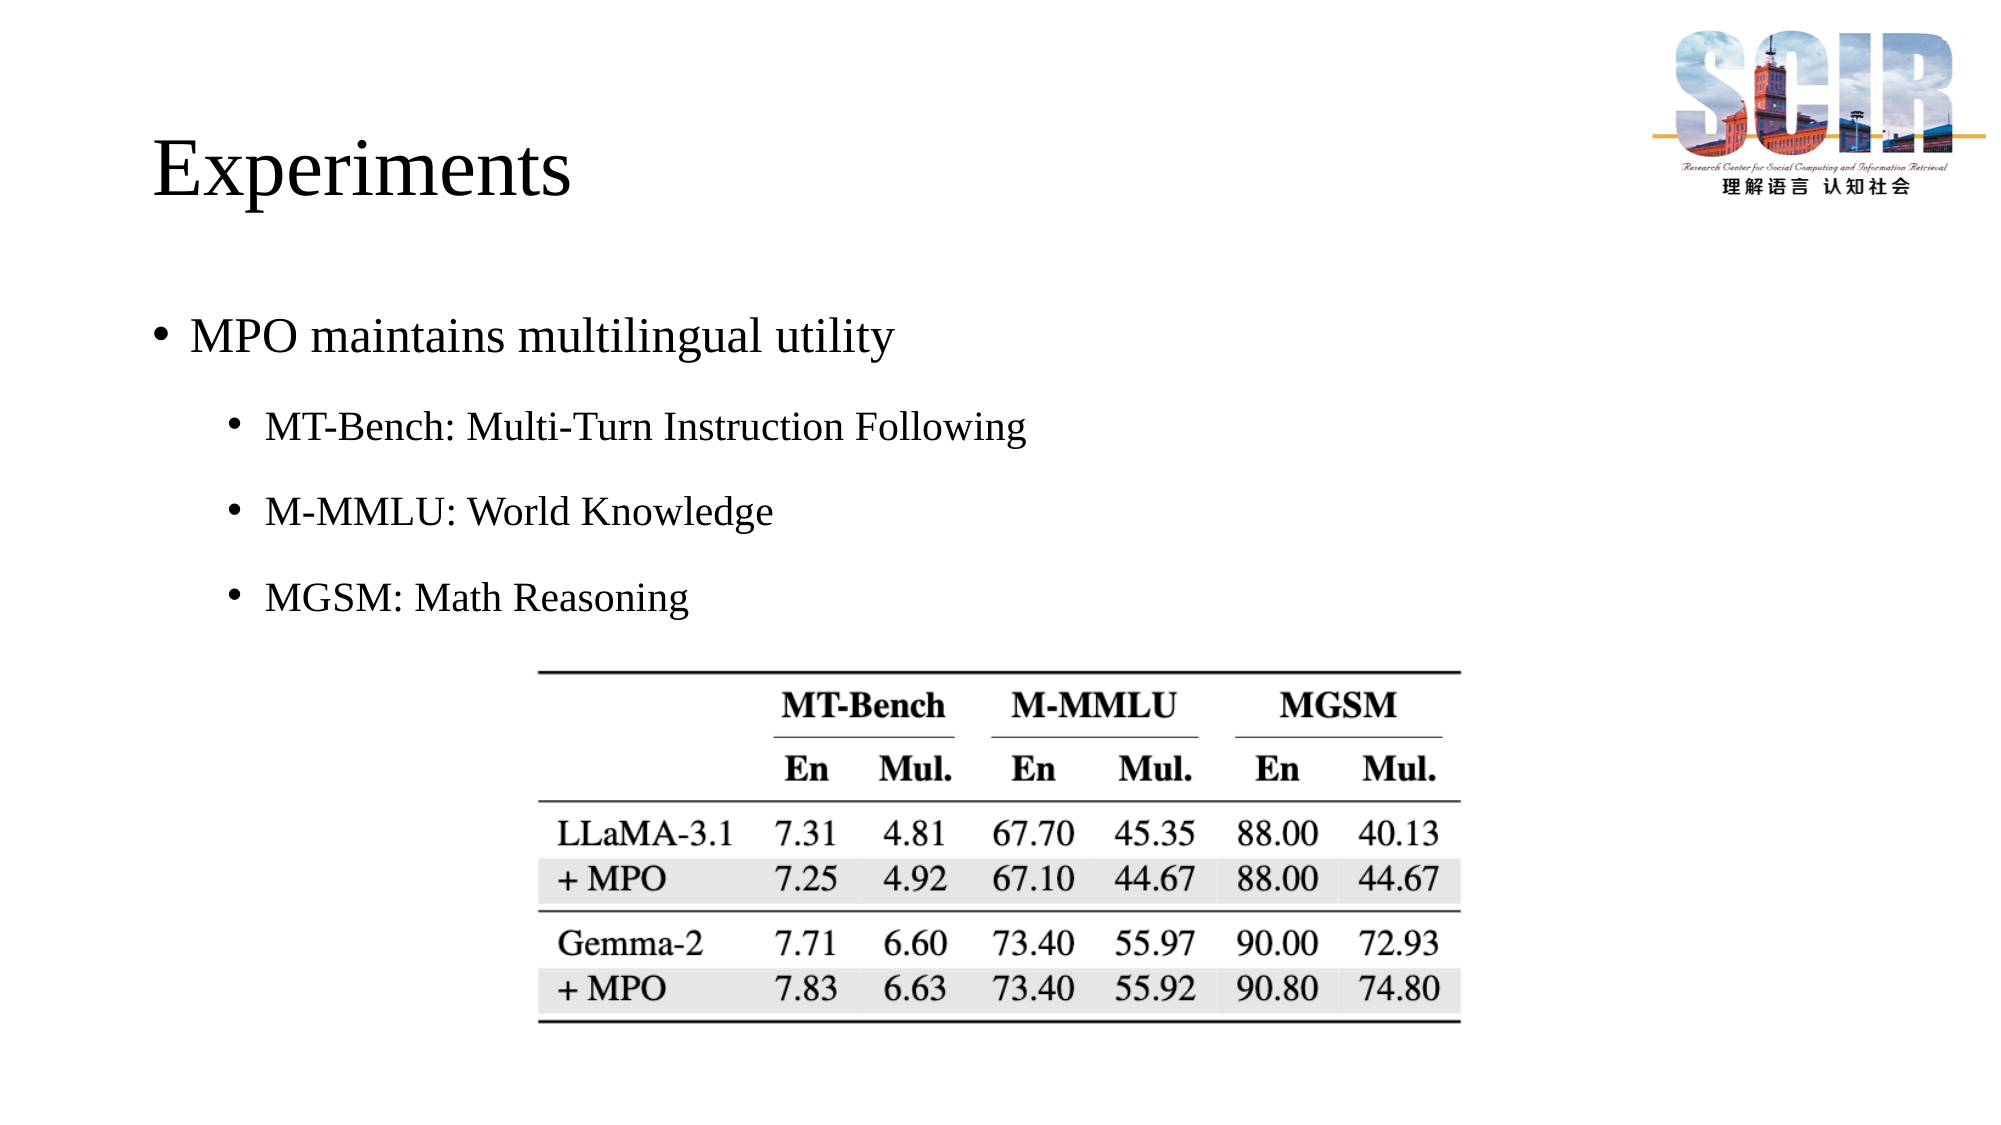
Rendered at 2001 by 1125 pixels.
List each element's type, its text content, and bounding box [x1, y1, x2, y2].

picture [528, 660, 1472, 1043]
list MPO maintains multilingual utility MT-Bench: Multi-Turn Instruction Following M-MMLU: World Knowledge MGSM: Math Reasoning [137, 278, 1836, 1056]
picture [1652, 11, 1986, 212]
title Experiments [137, 59, 1863, 278]
